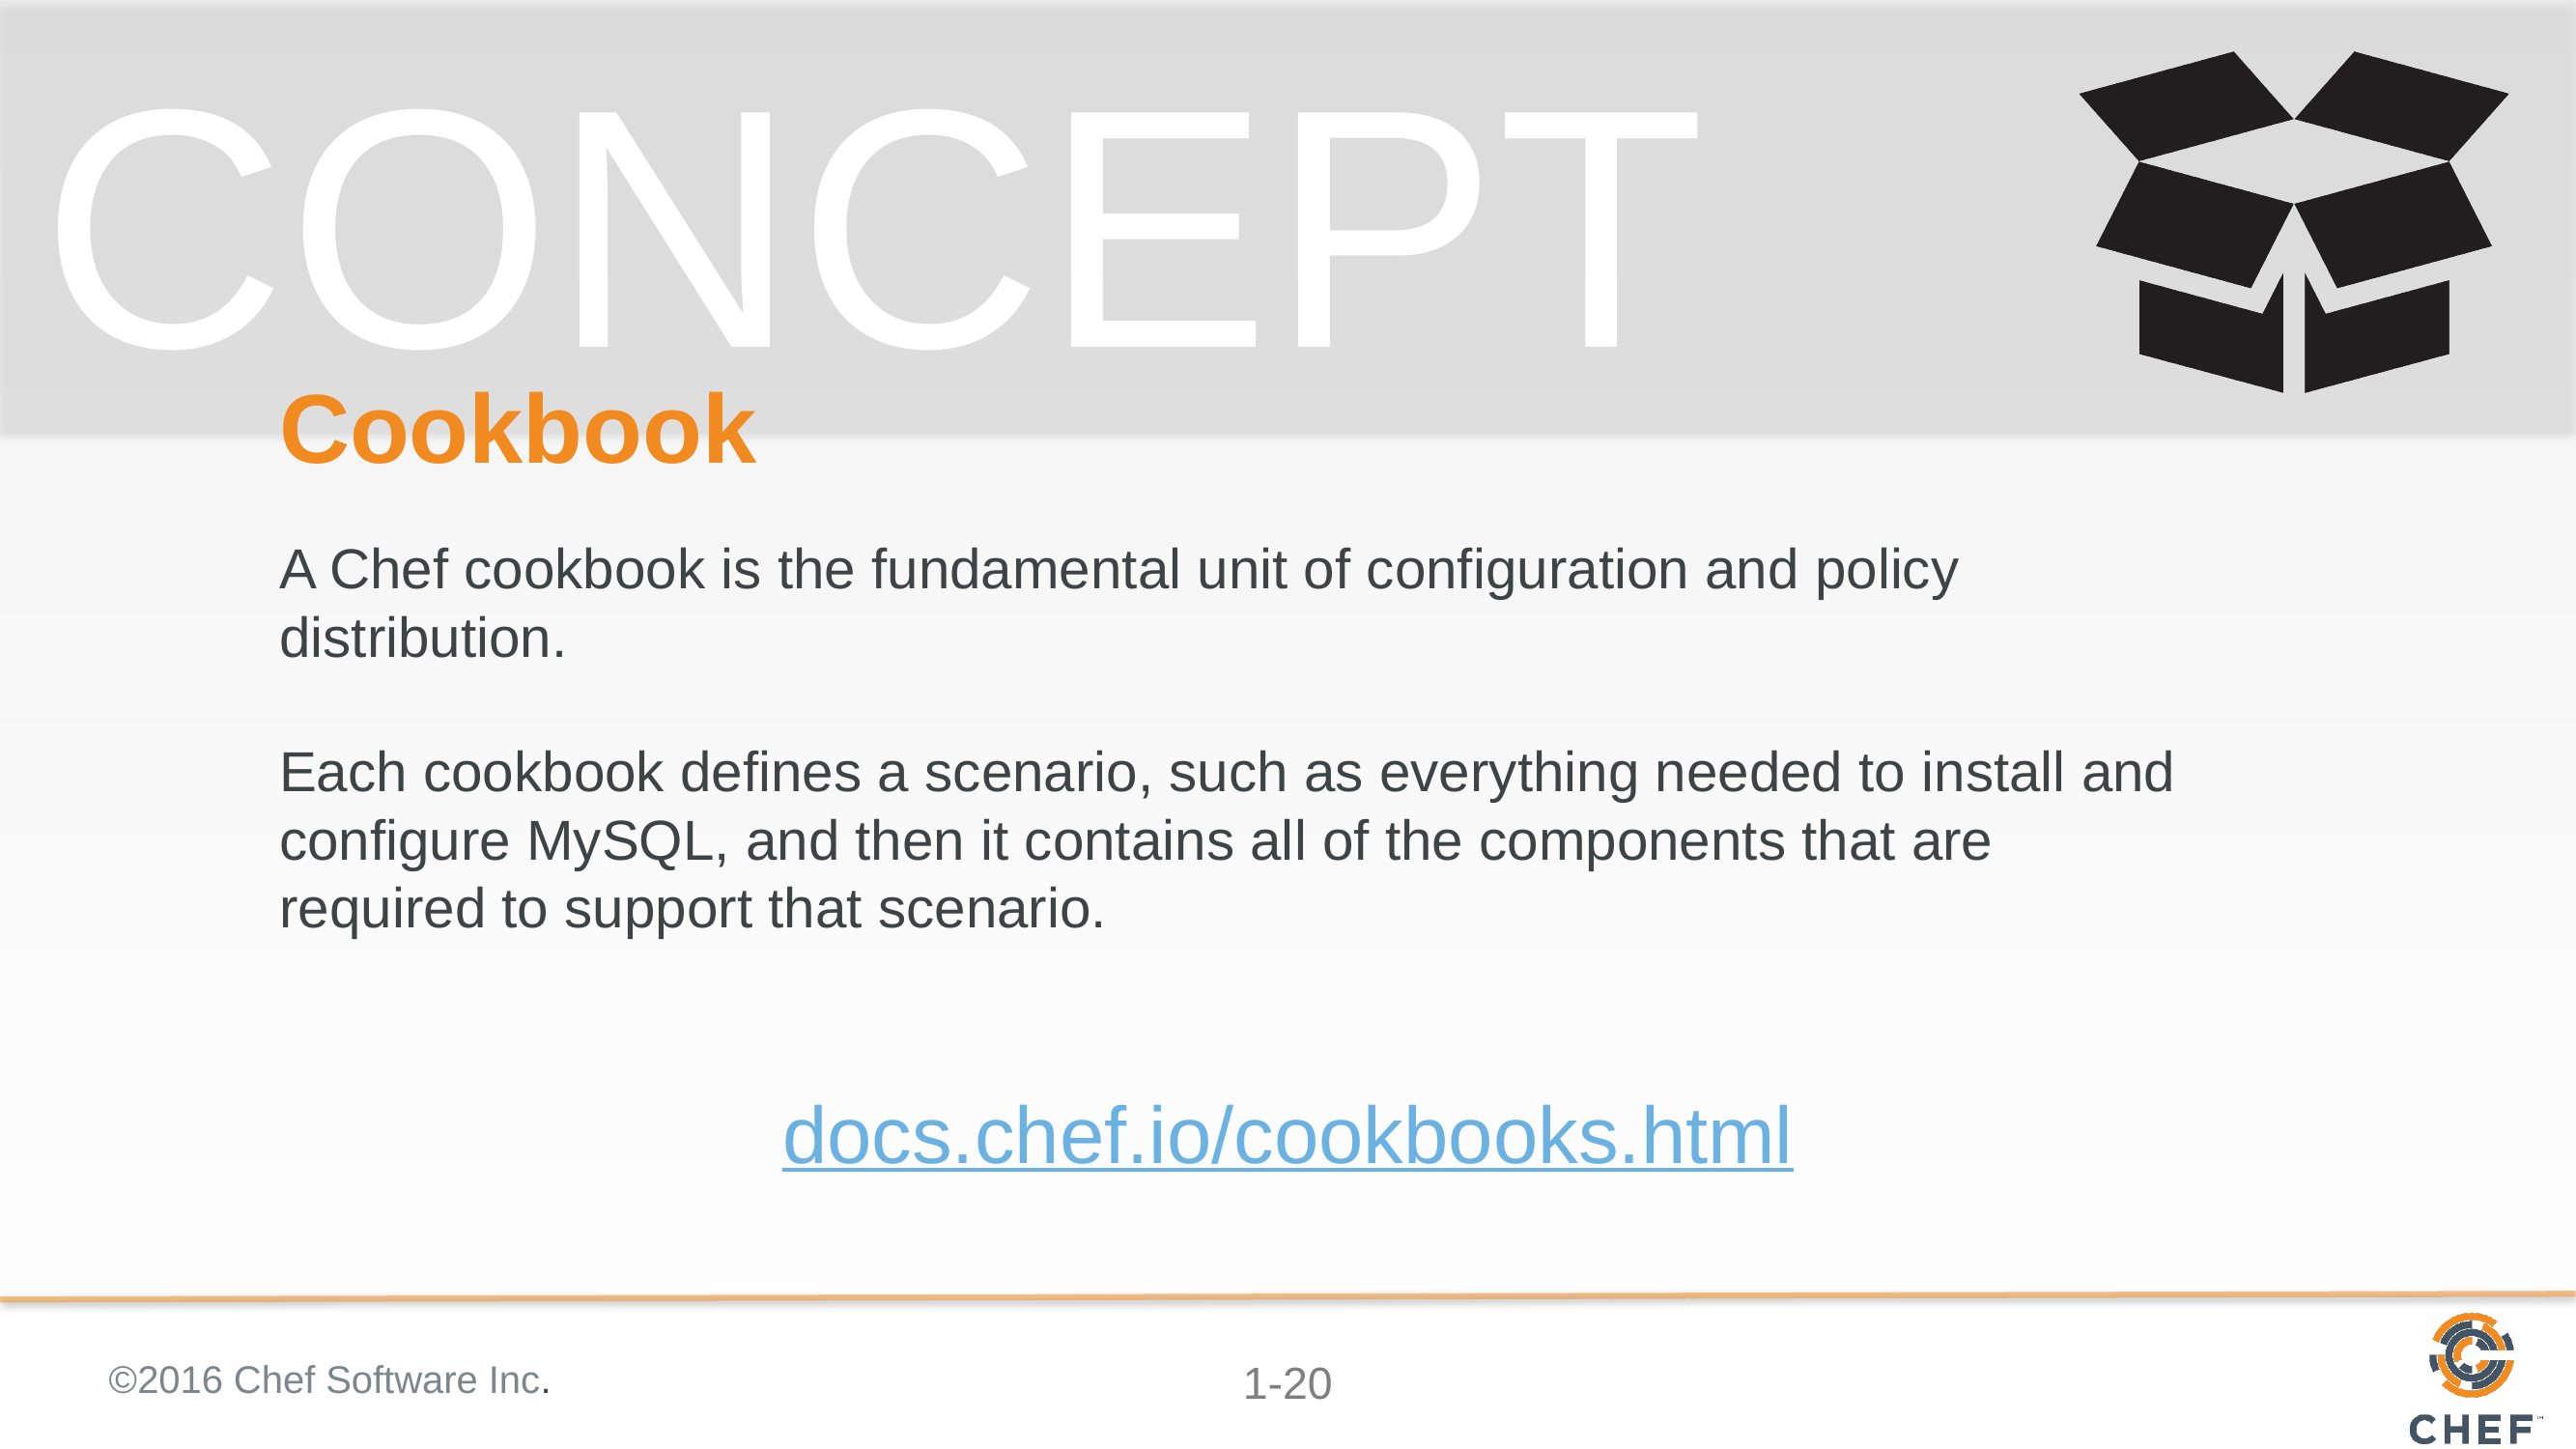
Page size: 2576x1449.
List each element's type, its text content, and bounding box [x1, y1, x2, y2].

picture [2399, 1297, 2551, 1449]
title Cookbook [265, 363, 2217, 499]
subtitle A Chef cookbook is the fundamental unit of configuration and policy distribution. Each cookbook defines a scenario, such as everything needed to install and configure MySQL, and then it contains all of the components that are required to support that scenario. [265, 518, 2217, 1049]
text_box docs.chef.io/cookbooks.html [760, 1068, 1816, 1213]
picture [2079, 51, 2509, 399]
